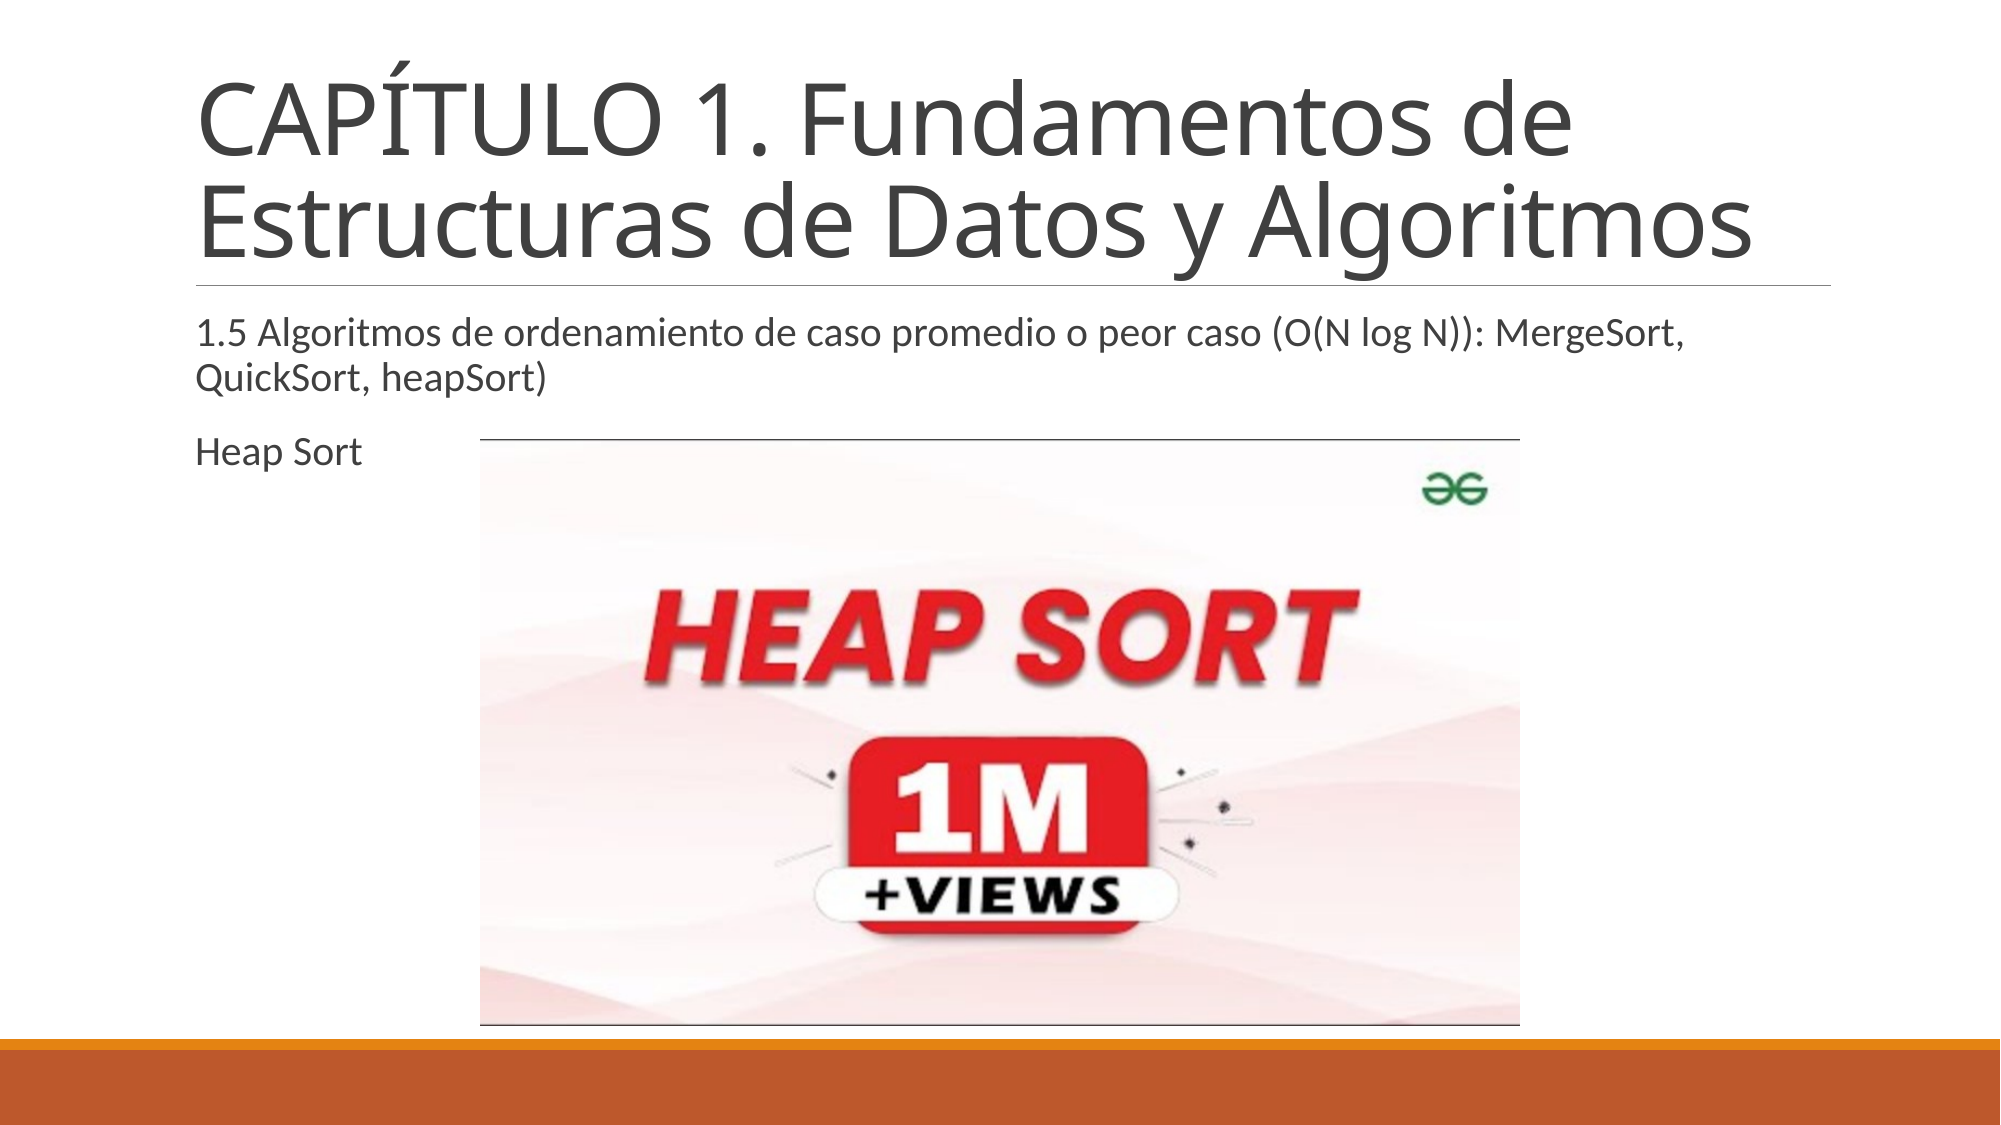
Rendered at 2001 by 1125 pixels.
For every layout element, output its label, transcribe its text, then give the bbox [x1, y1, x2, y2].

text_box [479, 438, 1521, 1027]
title CAPÍTULO 1. Fundamentos de Estructuras de Datos y Algoritmos [180, 47, 1830, 285]
list 1.5 Algoritmos de ordenamiento de caso promedio o peor caso (O(N log N)): MergeSort, QuickSort, heapSort) Heap Sort [180, 302, 1830, 963]
